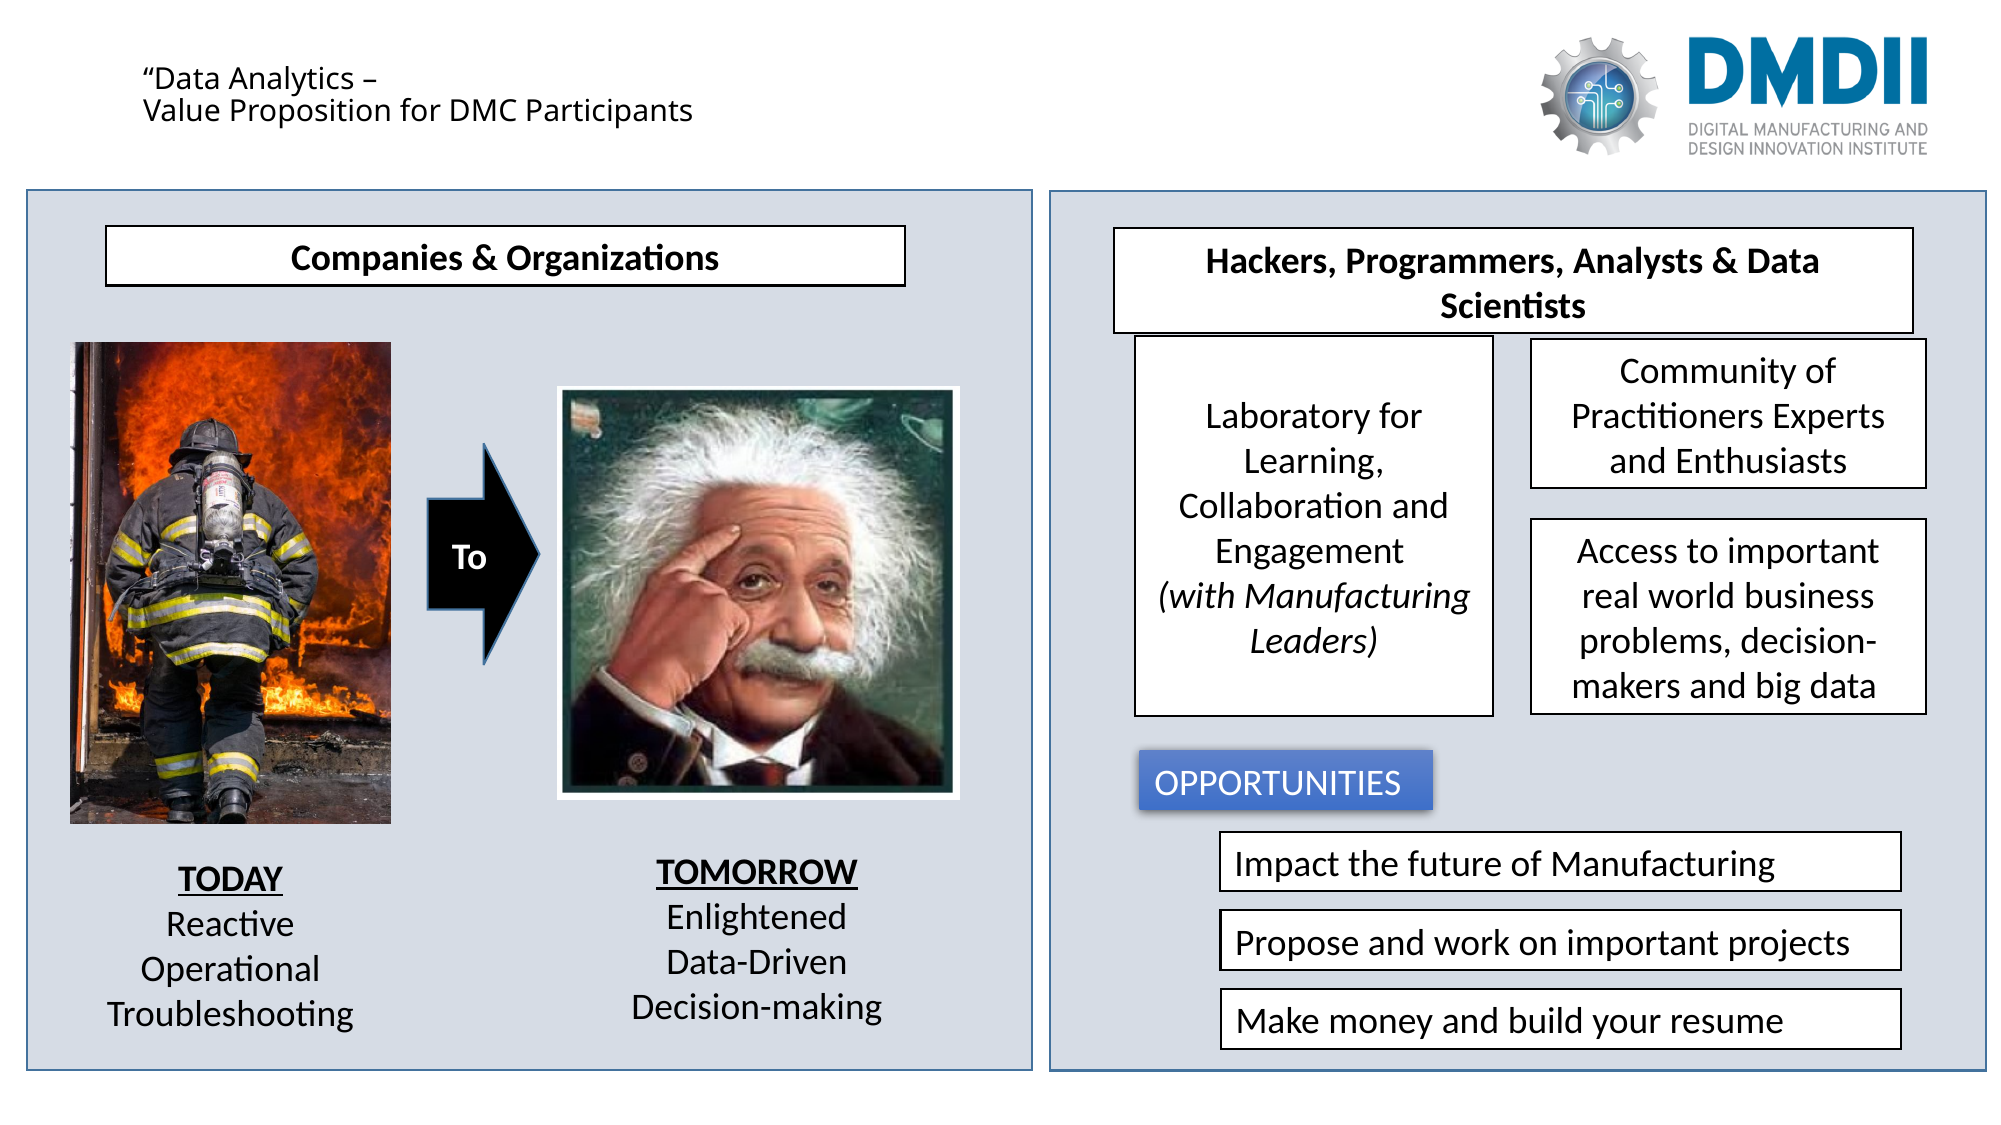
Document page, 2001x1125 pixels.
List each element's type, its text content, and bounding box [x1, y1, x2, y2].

text_box TODAY Reactive Operational Troubleshooting [82, 846, 379, 1041]
text_box Community of Practitioners Experts and Enthusiasts [1530, 338, 1927, 489]
text_box OPPORTUNITIES [1139, 750, 1433, 810]
text_box Propose and work on important projects [1219, 909, 1902, 971]
text_box TOMORROW Enlightened Data-Driven Decision-making [609, 839, 905, 1035]
text_box Companies & Organizations [105, 225, 906, 287]
picture [557, 386, 960, 800]
text_box Impact the future of Manufacturing [1219, 831, 1902, 892]
text_box Access to important real world business problems, decision-makers and big data [1530, 518, 1927, 715]
text_box Make money and build your resume [1220, 988, 1902, 1050]
picture [70, 342, 391, 824]
text_box Hackers, Programmers, Analysts & Data Scientists [1113, 227, 1914, 334]
text_box [1049, 190, 1987, 1072]
picture [1531, 20, 1951, 173]
text_box To [426, 442, 541, 666]
title “Data Analytics – Value Proposition for DMC Participants [128, 55, 1531, 137]
text_box [26, 189, 1033, 1071]
text_box Laboratory for Learning, Collaboration and Engagement (with Manufacturing Leaders) [1134, 335, 1494, 717]
